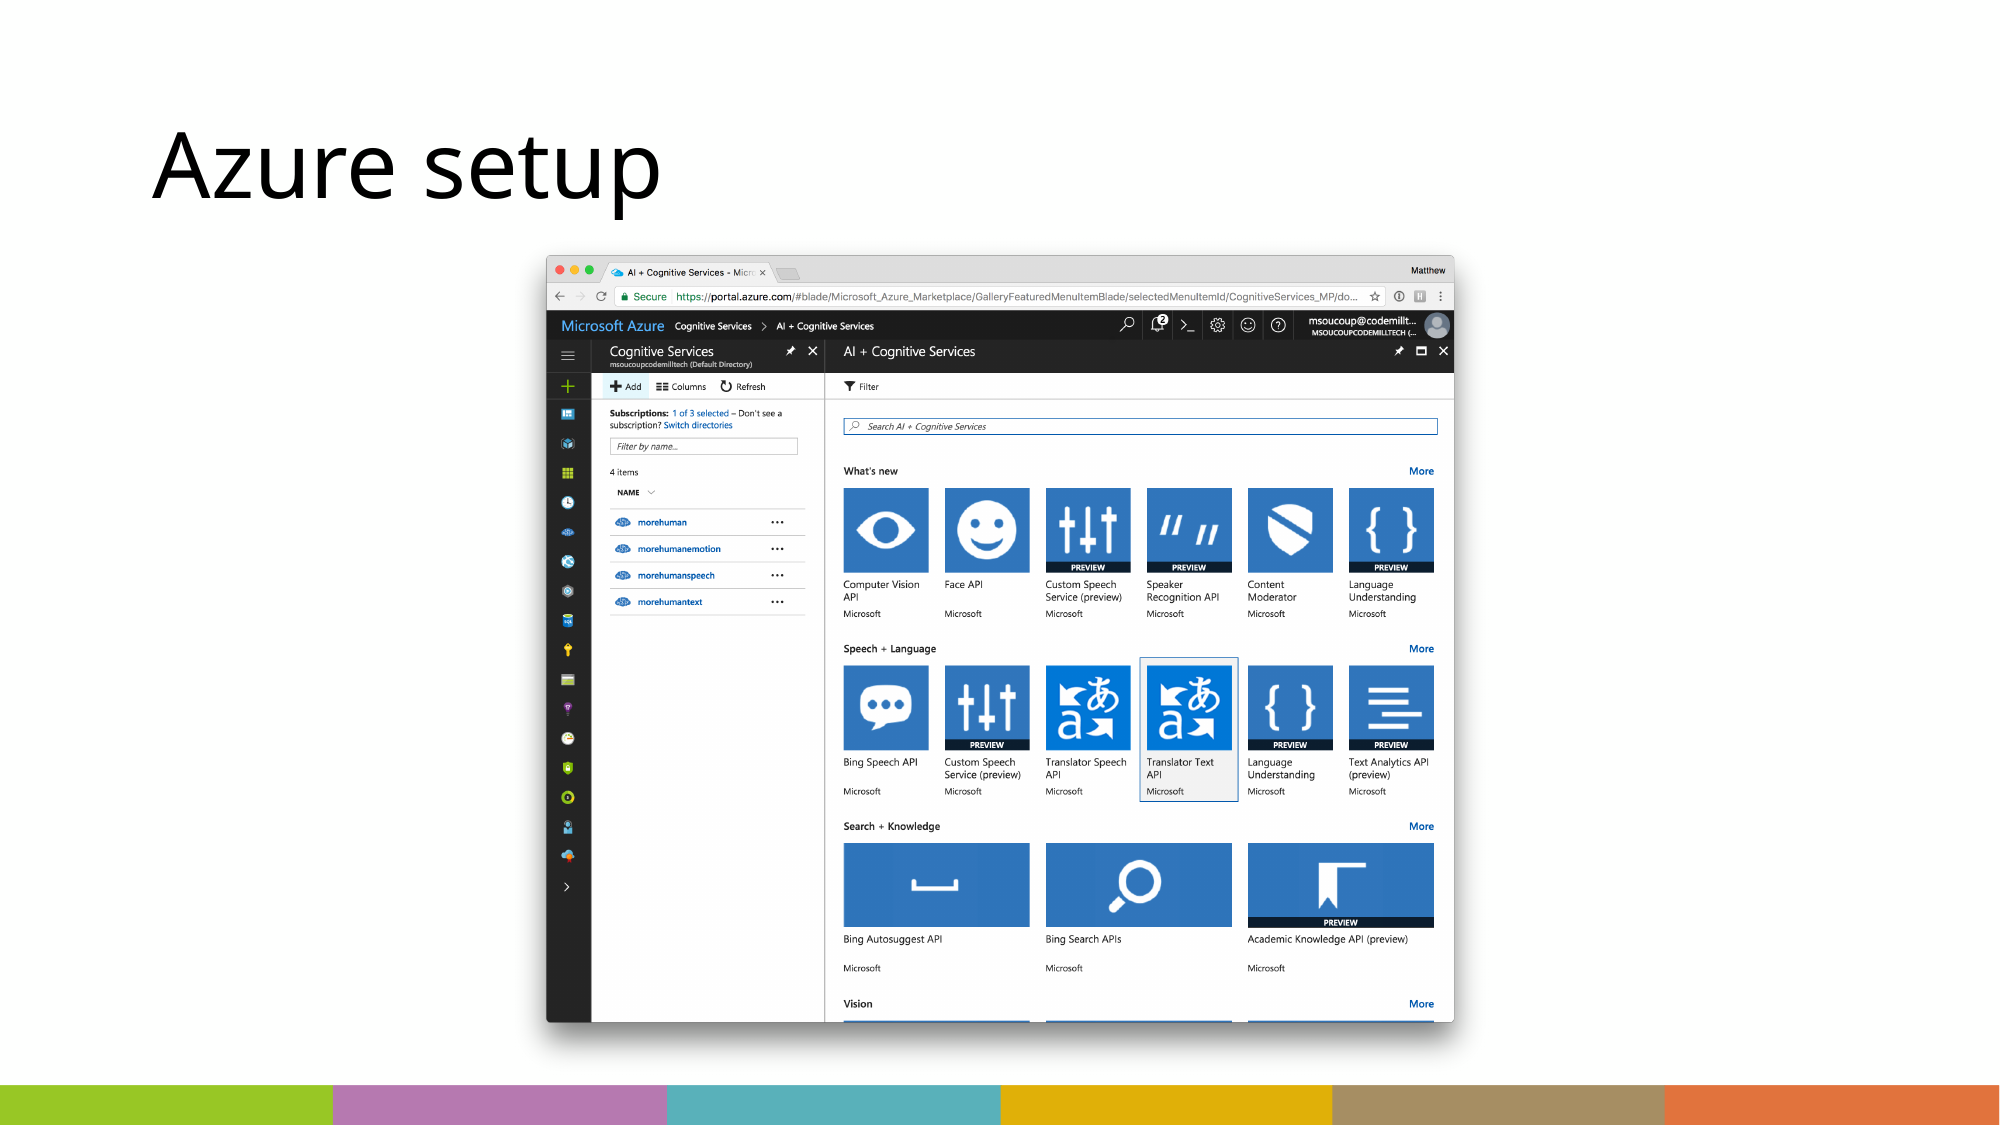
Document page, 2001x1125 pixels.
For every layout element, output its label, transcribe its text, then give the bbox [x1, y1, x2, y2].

picture [505, 232, 1495, 1082]
title Azure setup [137, 59, 1863, 278]
